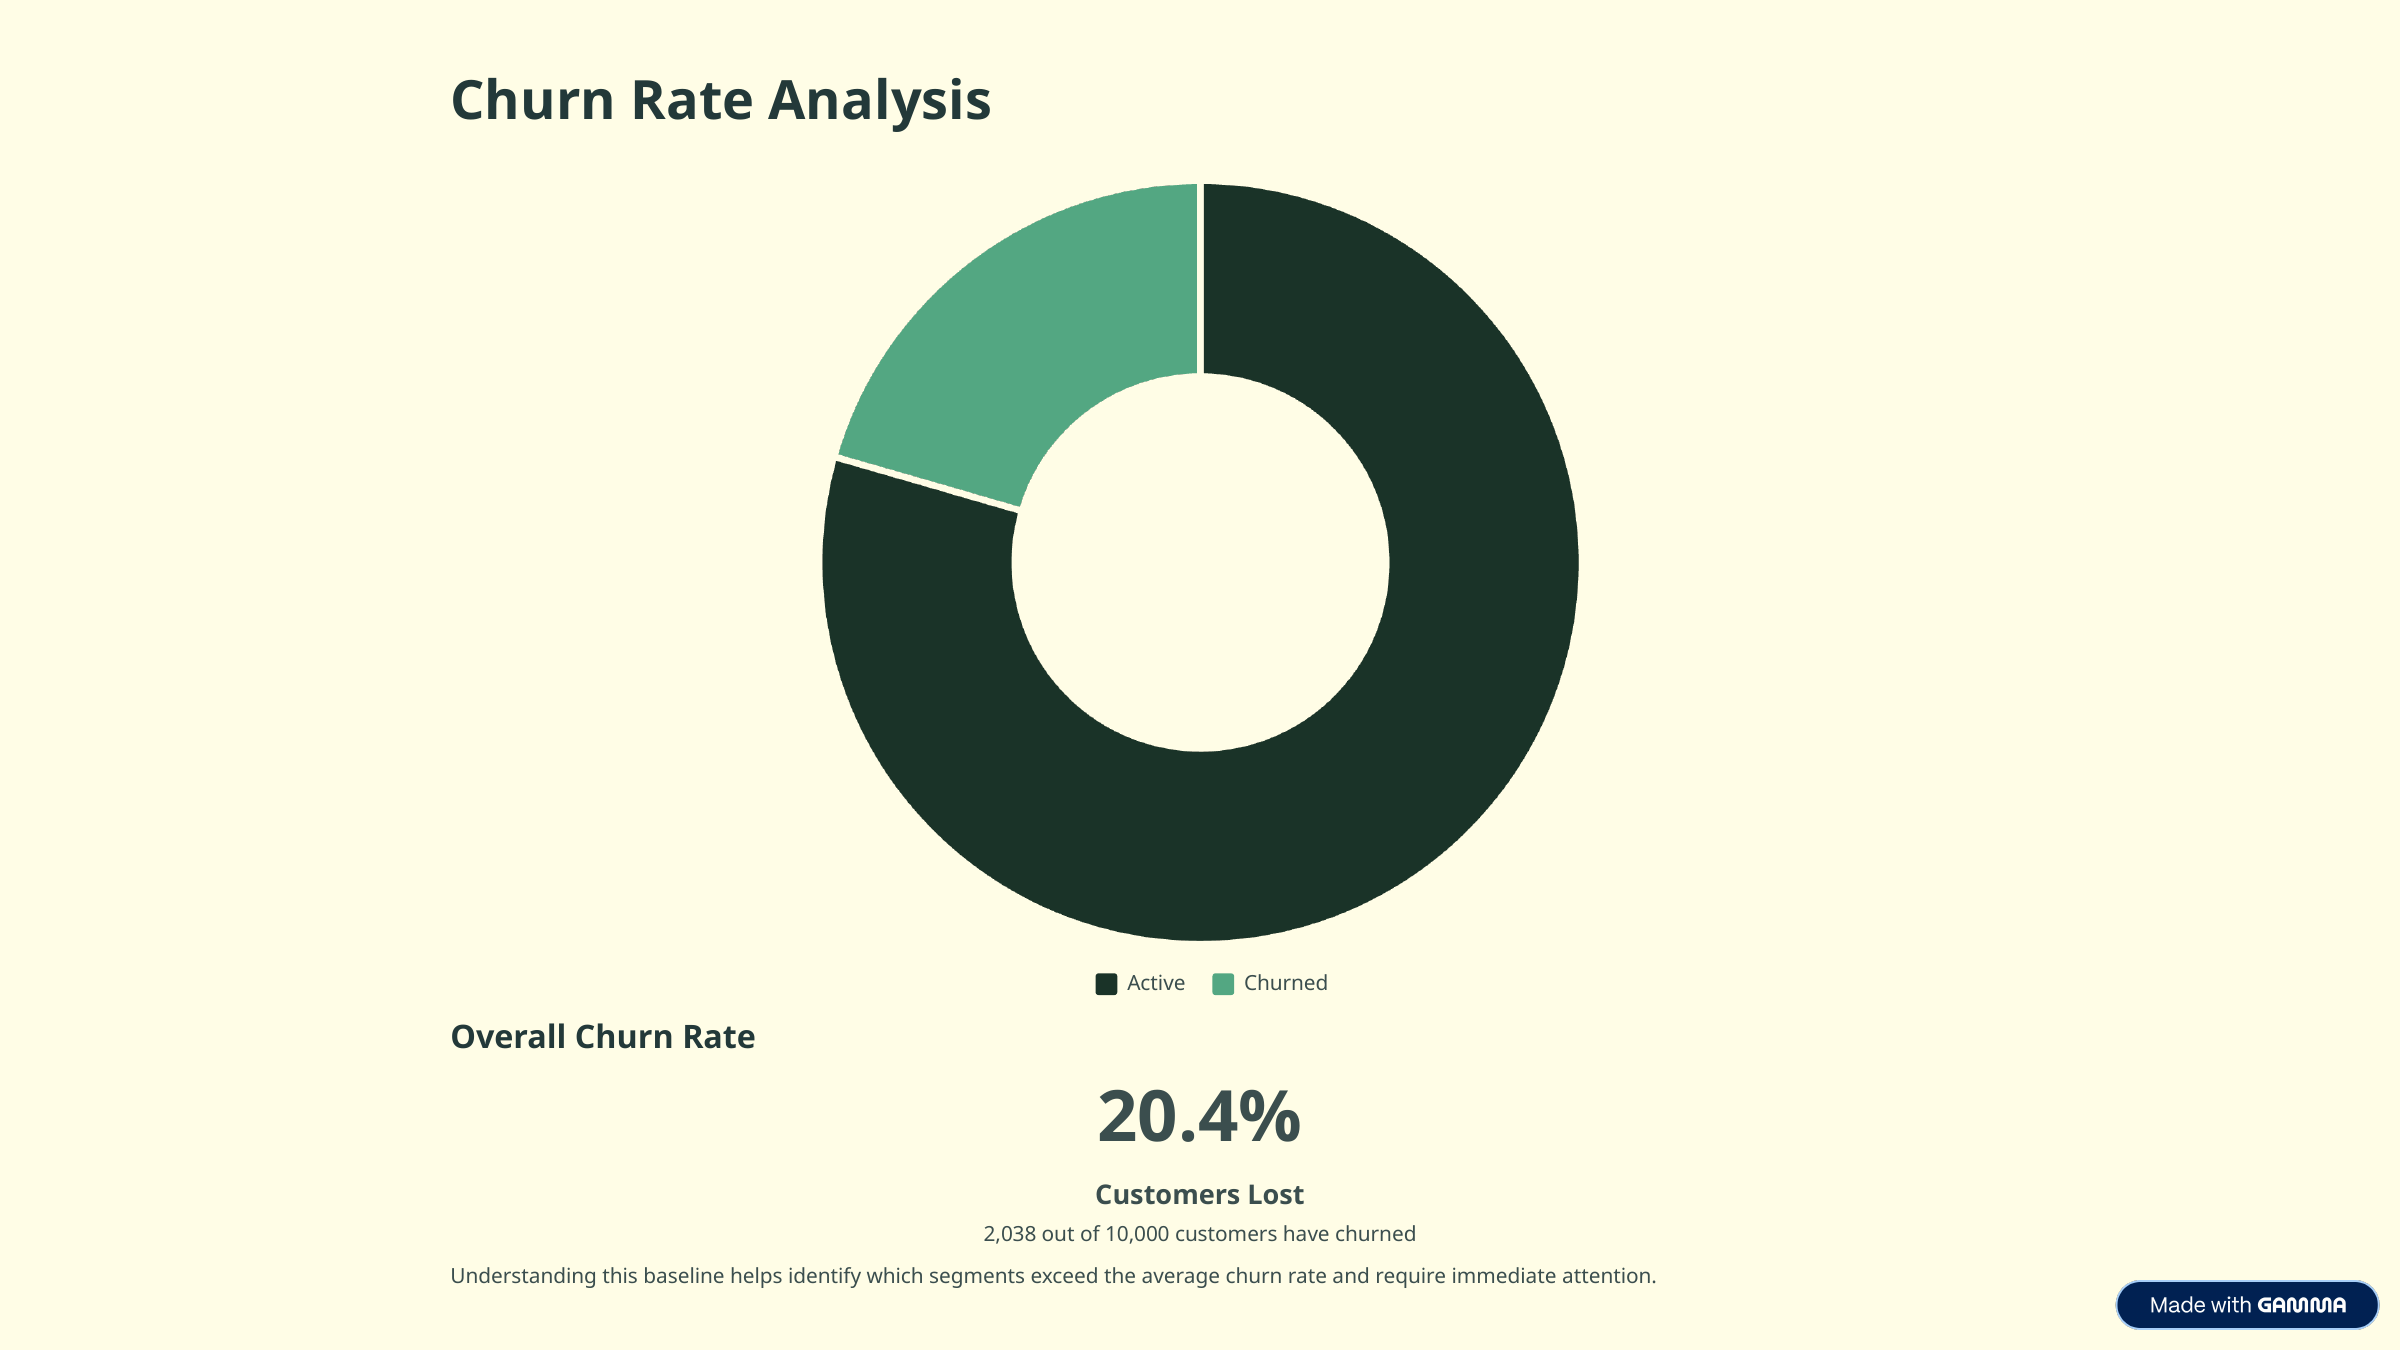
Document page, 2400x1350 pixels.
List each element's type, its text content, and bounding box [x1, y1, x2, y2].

text_box 20.4% [450, 1084, 1950, 1157]
text_box Churned [1244, 973, 1328, 996]
text_box 2,038 out of 10,000 customers have churned [450, 1218, 1950, 1246]
text_box Overall Churn Rate [450, 1014, 789, 1055]
text_box [1212, 973, 1235, 996]
text_box Understanding this baseline helps identify which segments exceed the average churn rate and require immediate attention. [450, 1260, 1950, 1288]
text_box Active [1127, 973, 1188, 996]
text_box Churn Rate Analysis [450, 62, 1048, 131]
text_box Customers Lost [1064, 1176, 1336, 1211]
text_box [1095, 973, 1118, 996]
picture [450, 155, 1950, 969]
picture [2106, 1271, 2389, 1339]
